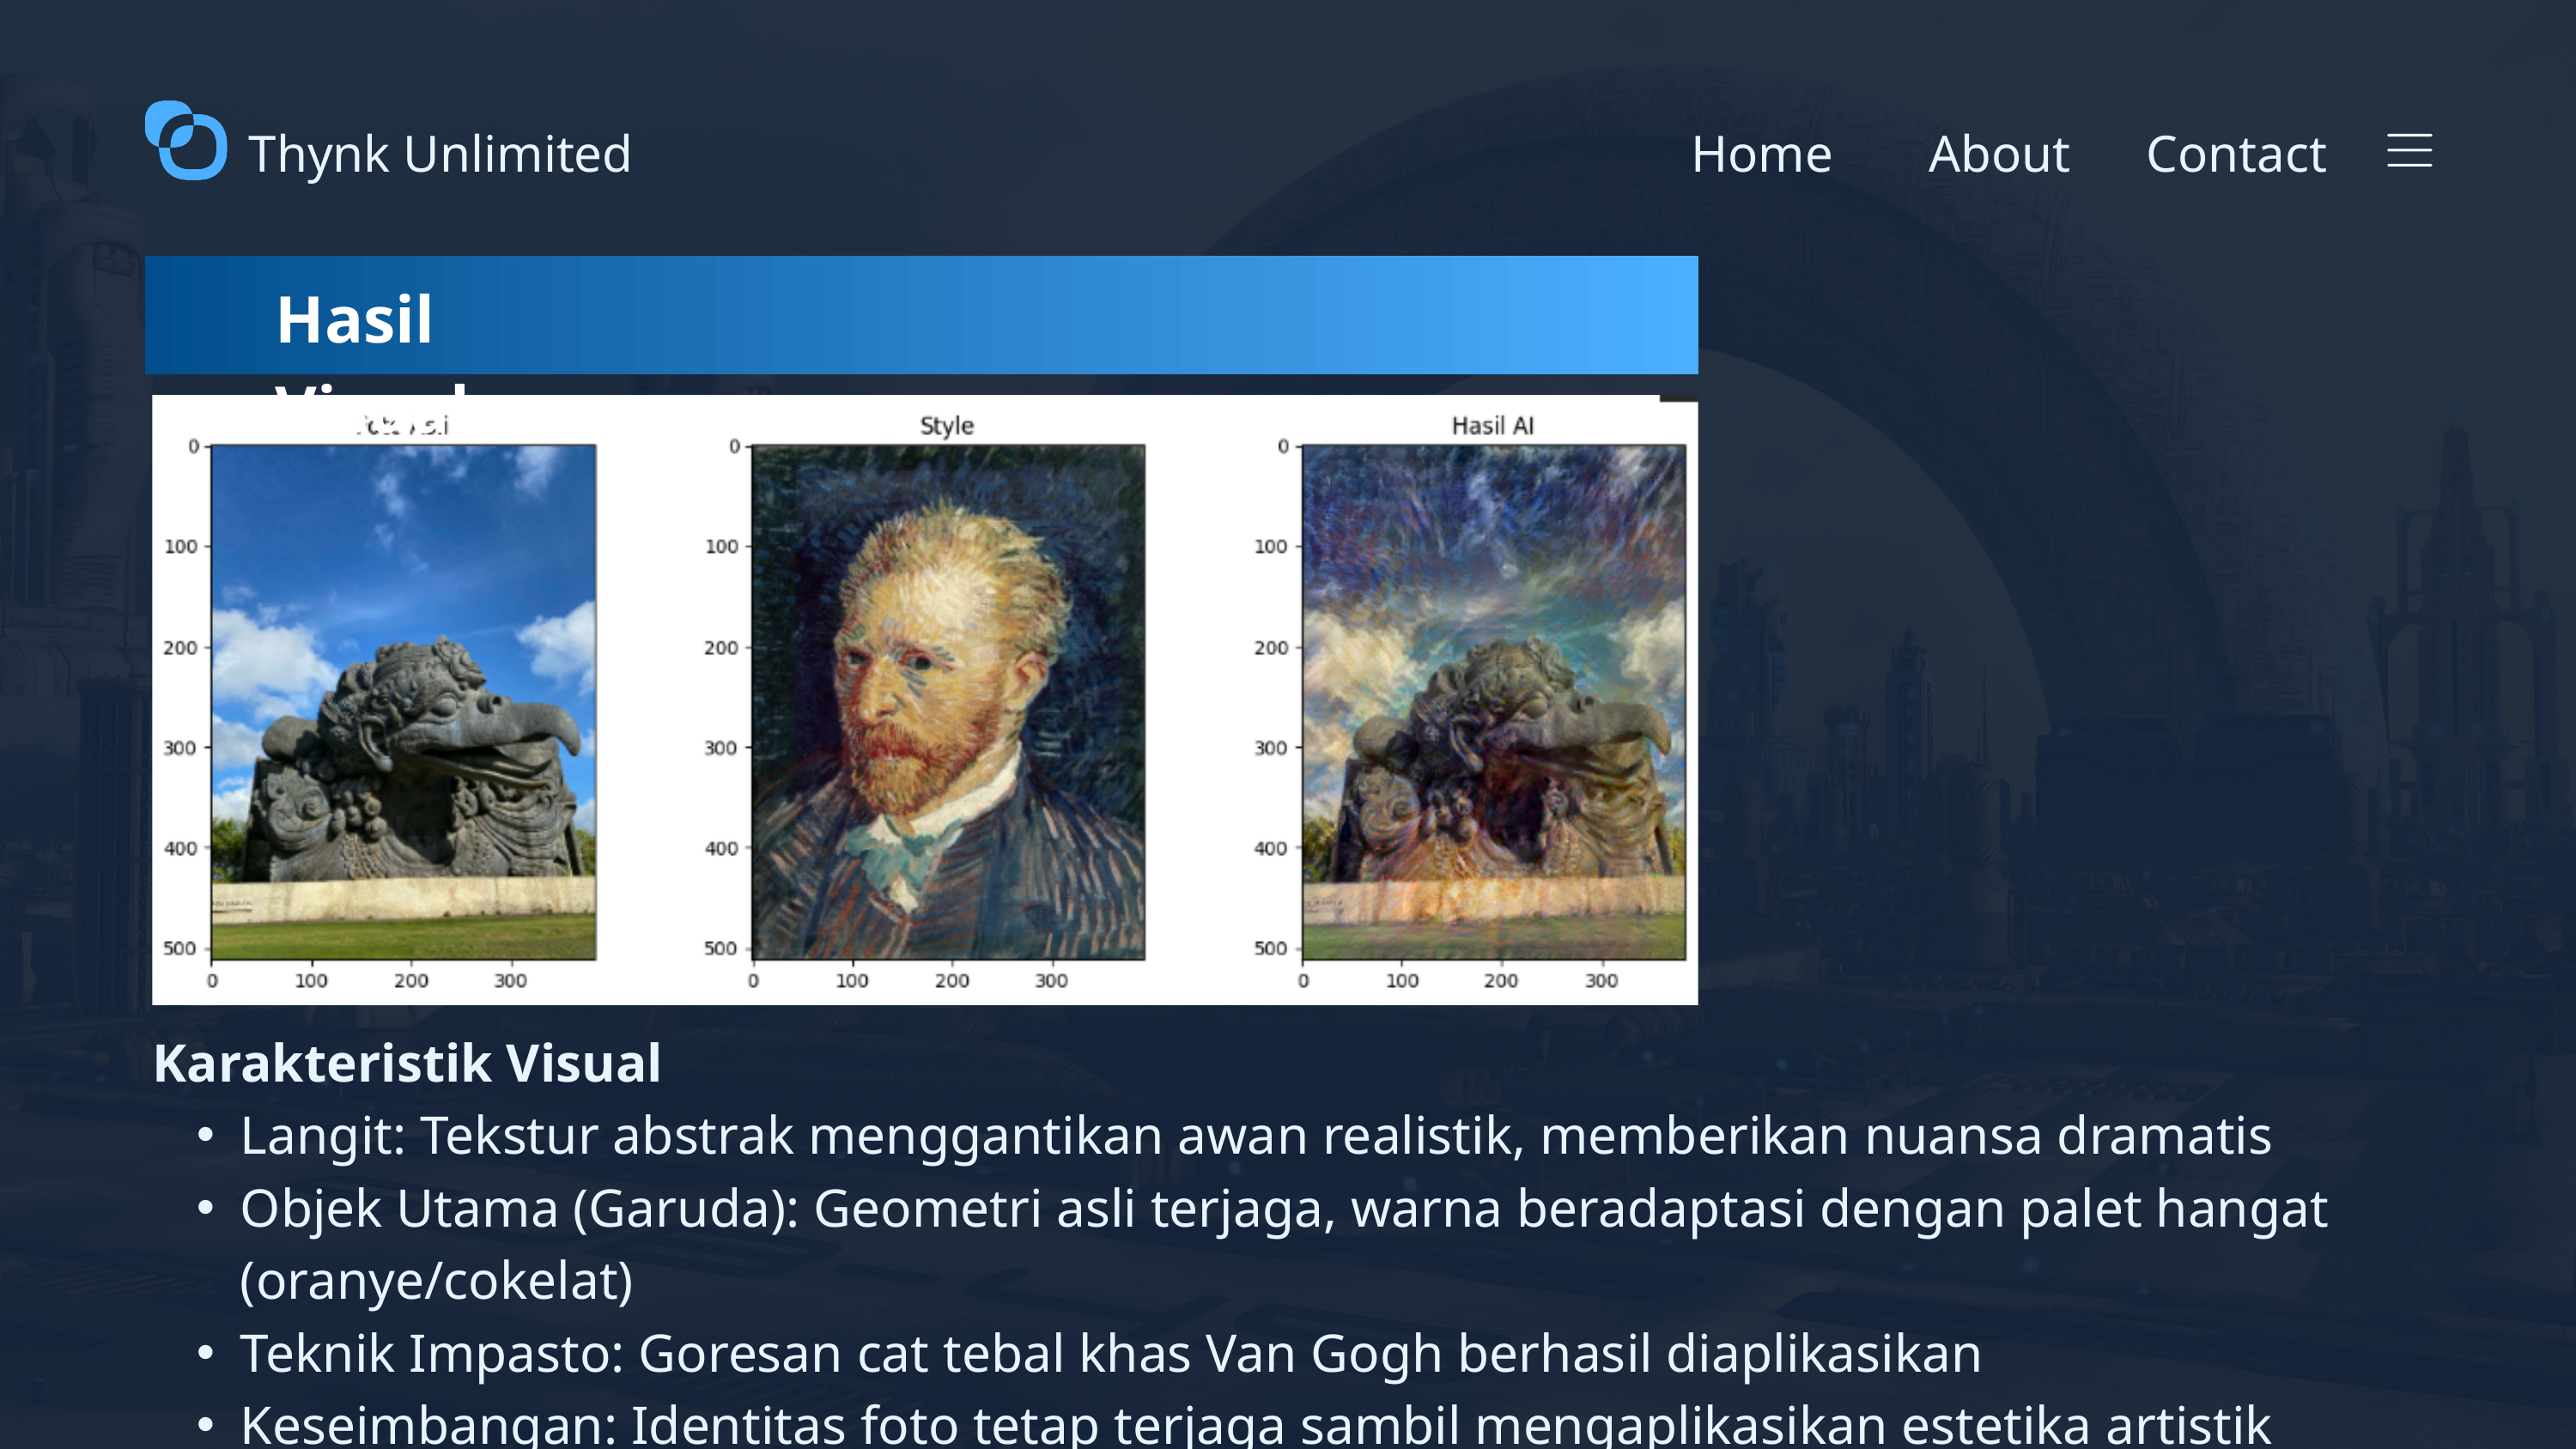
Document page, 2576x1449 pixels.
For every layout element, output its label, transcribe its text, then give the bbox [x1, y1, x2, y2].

text_box About [1892, 112, 2108, 183]
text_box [144, 255, 1698, 374]
text_box Karakteristik Visual Langit: Tekstur abstrak menggantikan awan realistik, memberikan nuansa dramatis Objek Utama (Garuda): Geometri asli terjaga, warna beradaptasi dengan palet hangat (oranye/cokelat) Teknik Impasto: Goresan cat tebal khas Van Gogh berhasil diaplikasikan Keseimbangan: Identitas foto tetap terjaga sambil mengaplikasikan estetika artistik [152, 1019, 2488, 1449]
text_box Home [1654, 112, 1871, 183]
text_box [152, 395, 1698, 1005]
text_box Thynk Unlimited [248, 112, 680, 183]
text_box Contact [2129, 112, 2345, 183]
text_box [144, 100, 228, 180]
text_box Hasil Visual [275, 384, 609, 446]
text_box [0, 0, 2576, 1449]
